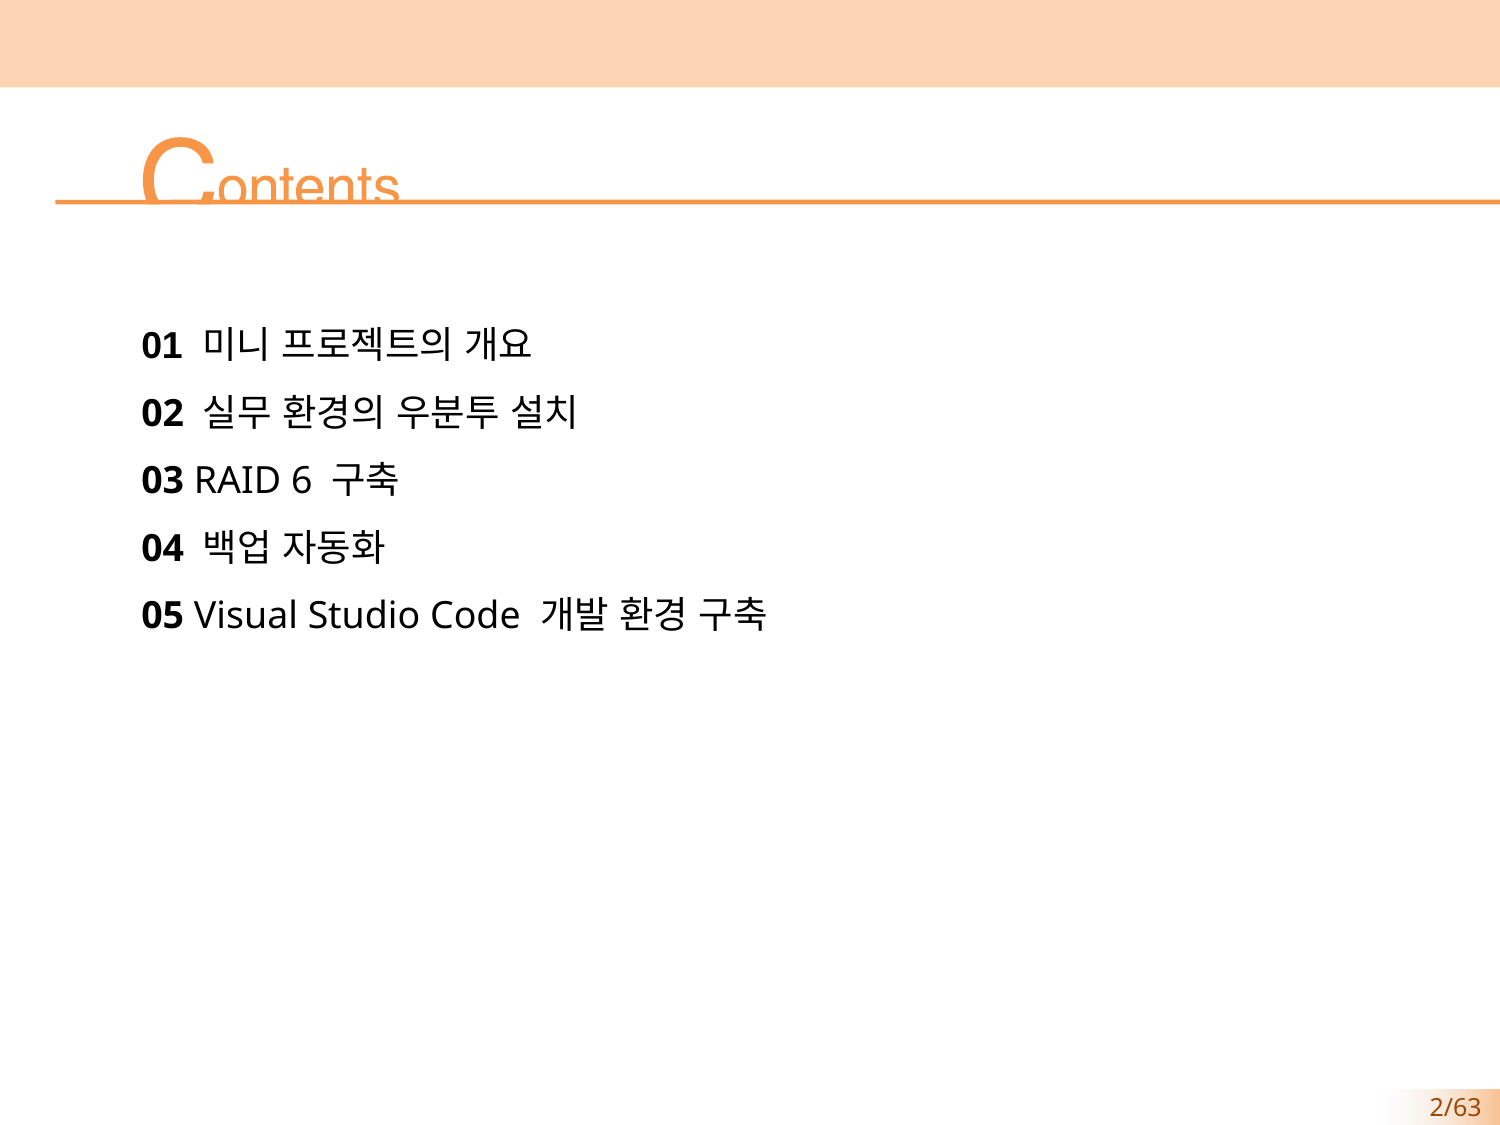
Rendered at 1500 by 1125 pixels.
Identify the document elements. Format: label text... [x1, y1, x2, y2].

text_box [218, 167, 400, 203]
text_box [142, 137, 214, 202]
text_box 01 미니 프로젝트의 개요 02 실무 환경의 우분투 설치 03 RAID 6 구축 04 백업 자동화 05 Visual Studio Code 개발 환경 구축 [90, 270, 1434, 696]
